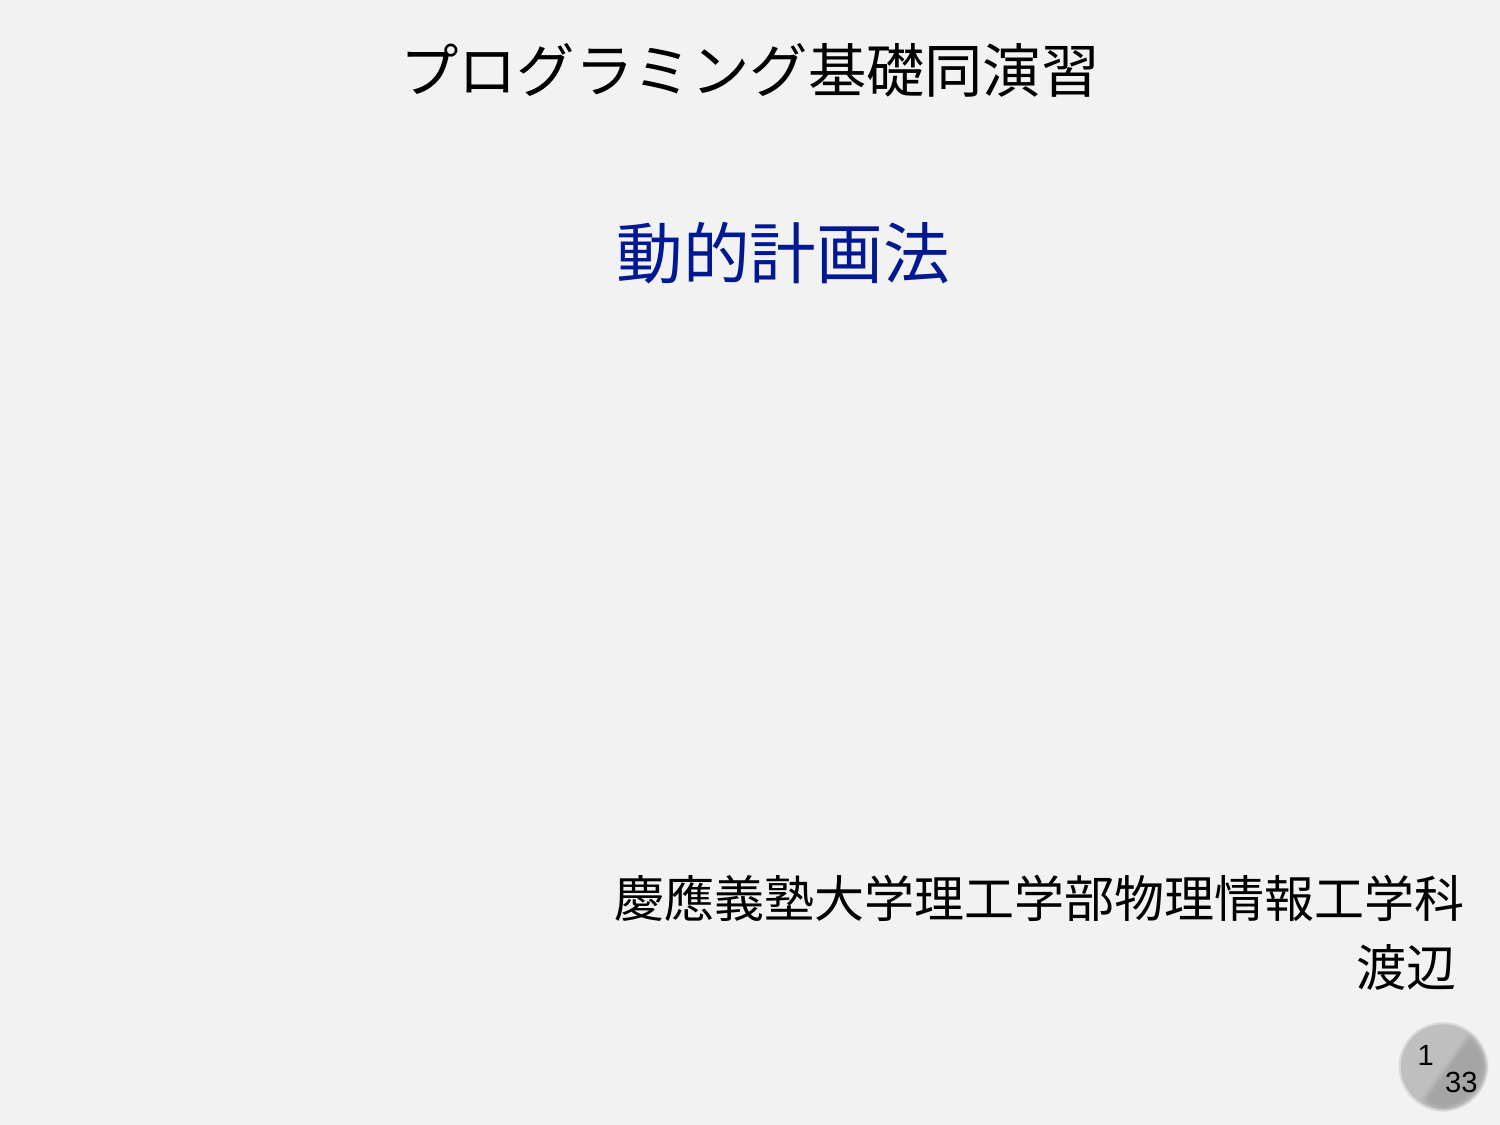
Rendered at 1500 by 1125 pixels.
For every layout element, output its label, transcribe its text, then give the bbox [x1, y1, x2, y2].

text_box プログラミング基礎同演習 [0, 26, 1500, 112]
text_box 渡辺 [1341, 928, 1472, 1004]
text_box 慶應義塾大学理工学部物理情報工学科 [599, 859, 1480, 935]
text_box 動的計画法 [0, 204, 1500, 300]
